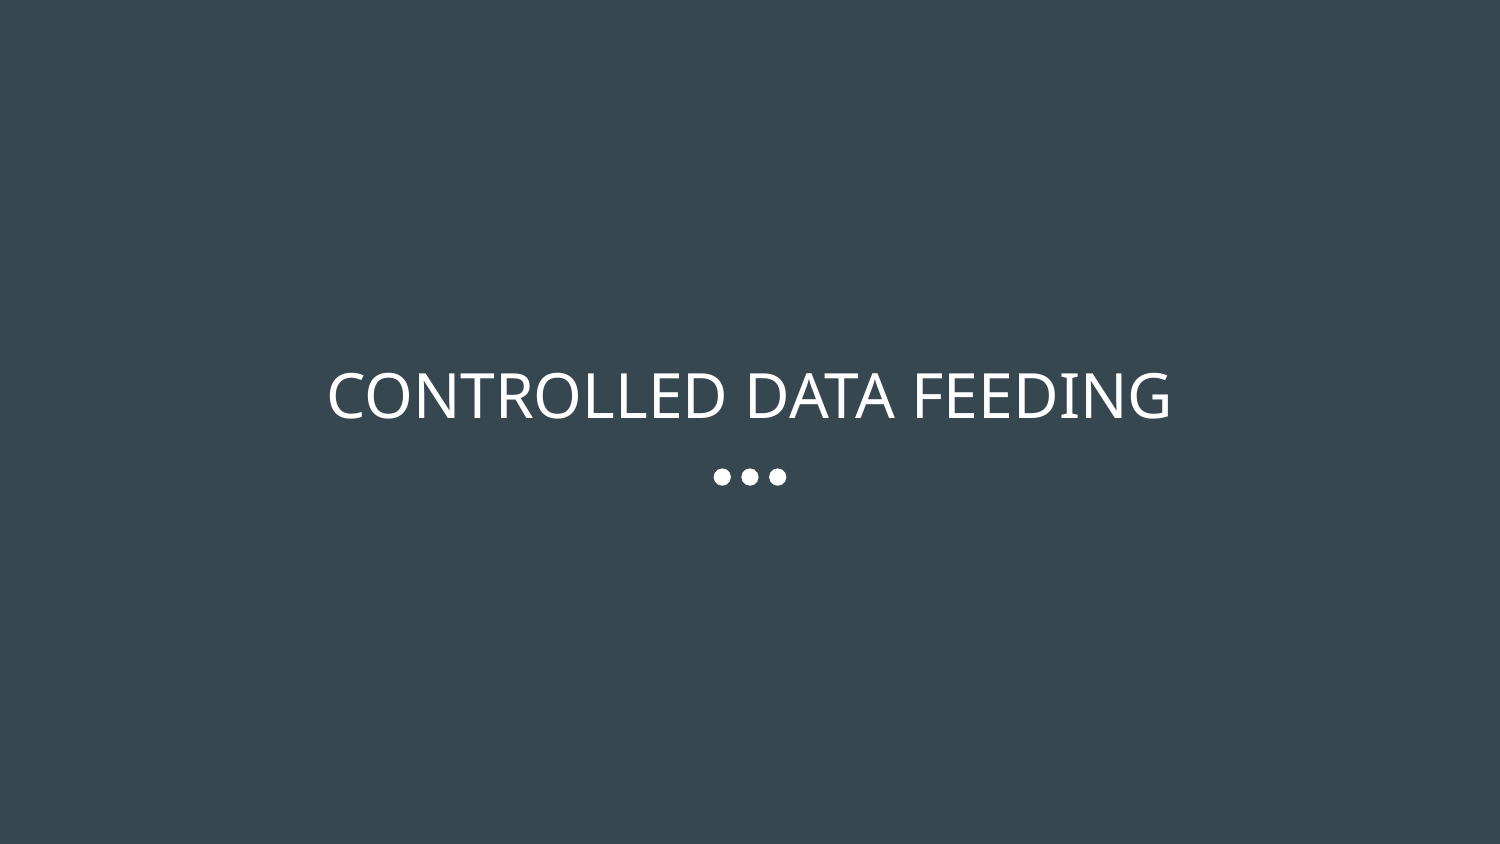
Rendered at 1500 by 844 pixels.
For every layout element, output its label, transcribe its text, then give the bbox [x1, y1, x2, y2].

title CONTROLLED DATA FEEDING [0, 162, 1500, 447]
